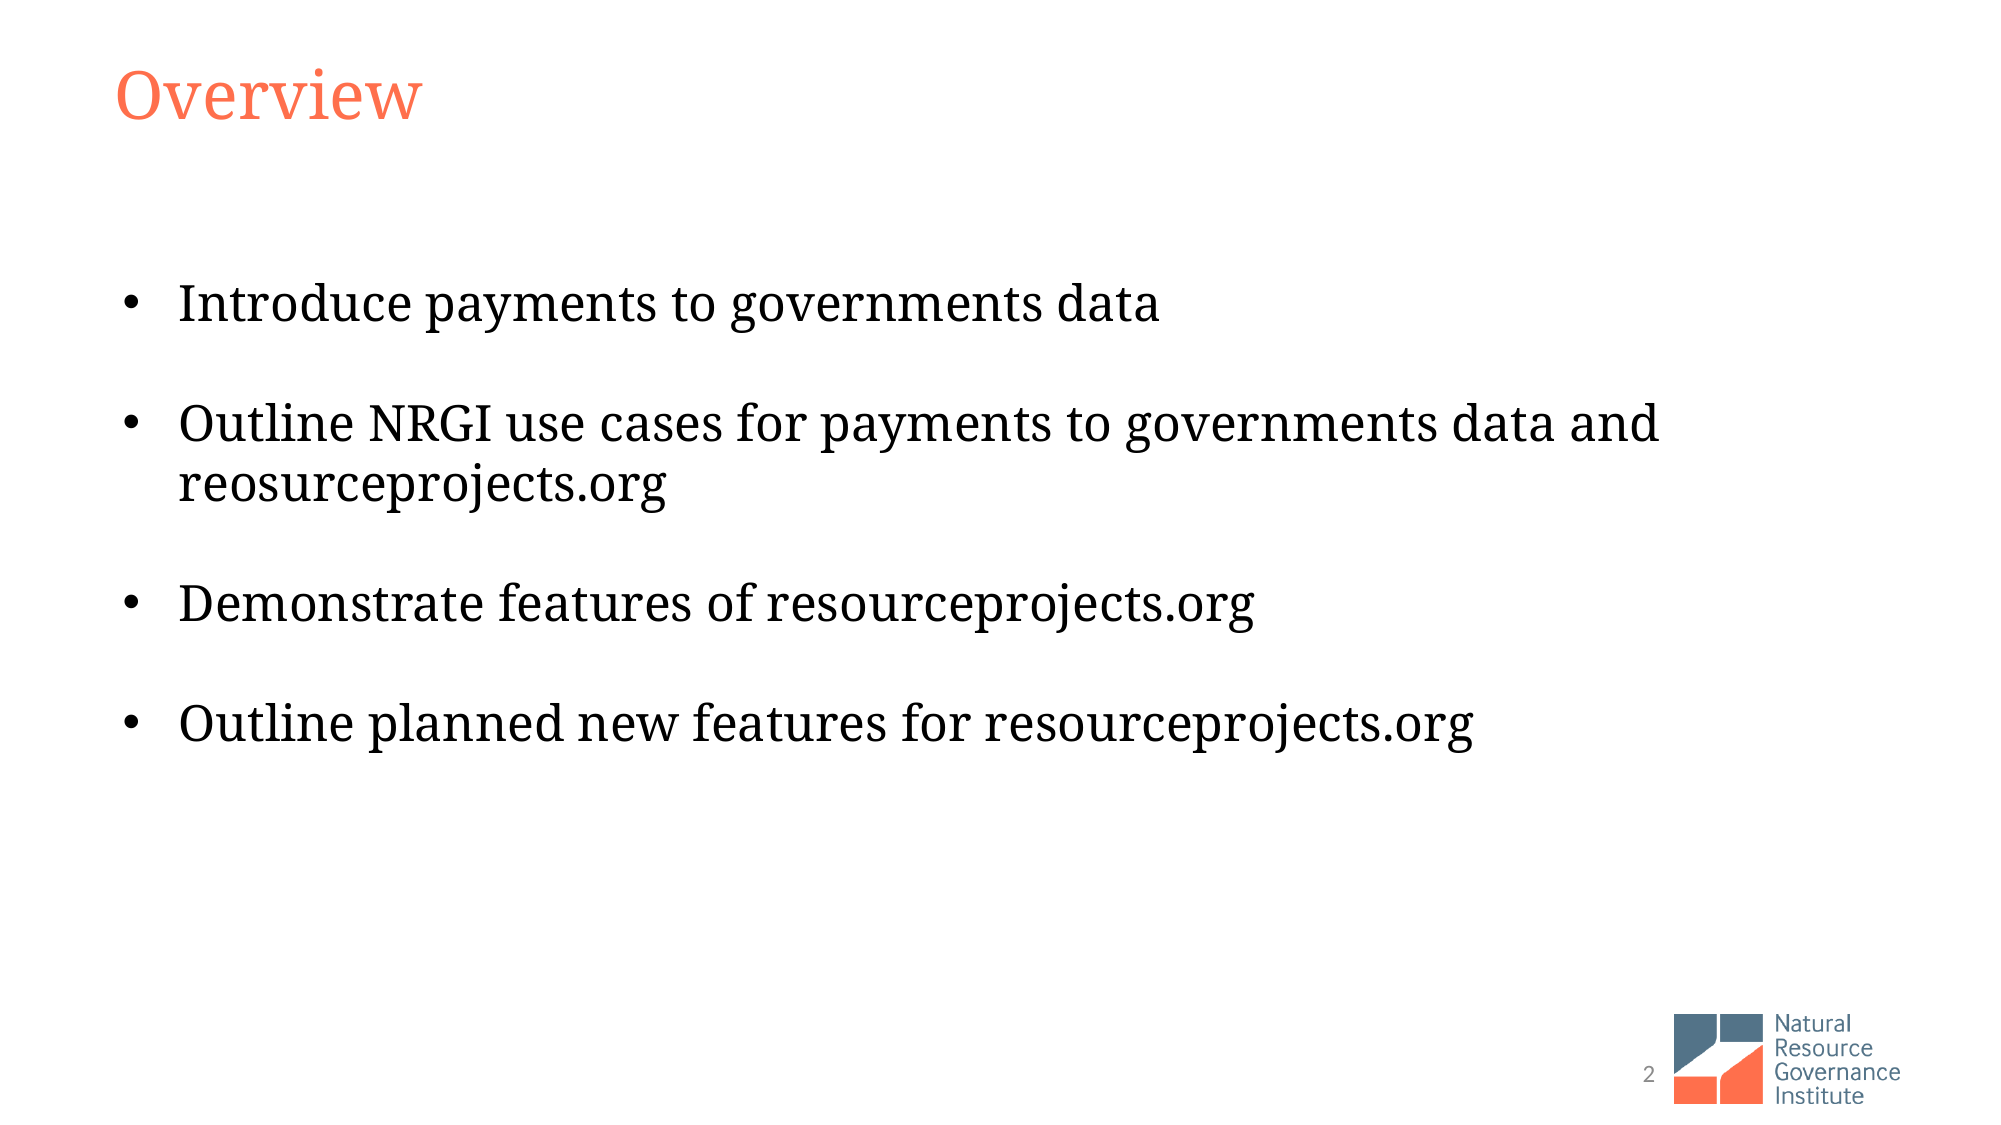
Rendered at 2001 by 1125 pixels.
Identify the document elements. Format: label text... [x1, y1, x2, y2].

slide_number 2 [1415, 1042, 1883, 1103]
text_box Overview [99, 45, 1900, 189]
text_box Introduce payments to governments data Outline NRGI use cases for payments to governments data and reosurceprojects.org Demonstrate features of resourceprojects.org Outline planned new features for resourceprojects.org [108, 263, 1883, 759]
picture [1674, 1014, 1900, 1104]
